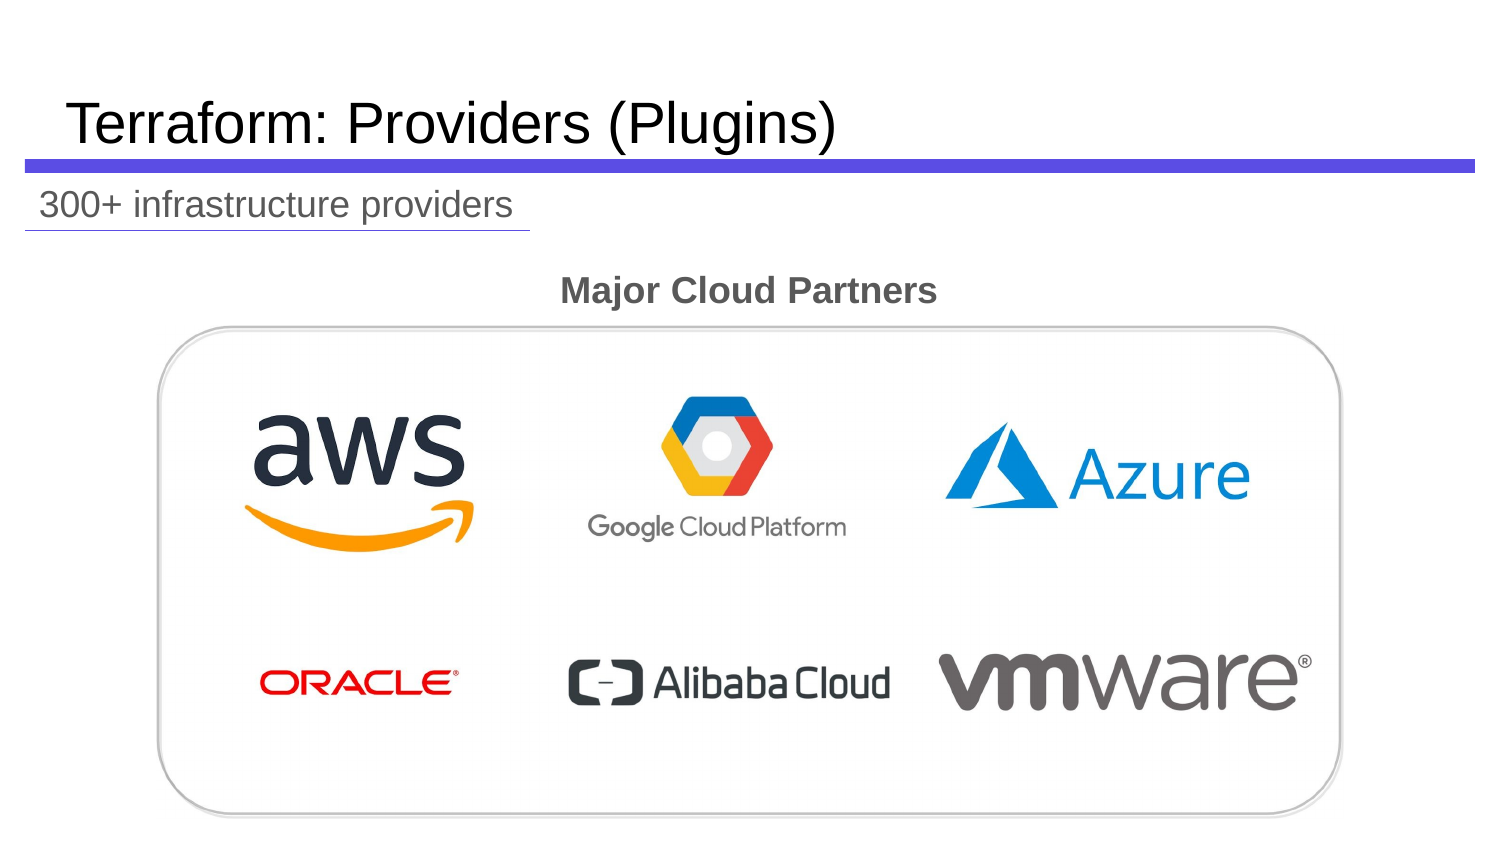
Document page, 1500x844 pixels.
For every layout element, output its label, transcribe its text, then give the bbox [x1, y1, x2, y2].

text_box 300+ infrastructure providers Major Cloud Partners [36, 178, 942, 311]
title Terraform: Providers (Plugins) [63, 173, 847, 178]
title Terraform: Providers (Plugins) [63, 82, 847, 159]
text_box [24, 159, 1475, 173]
text_box [156, 325, 1344, 819]
